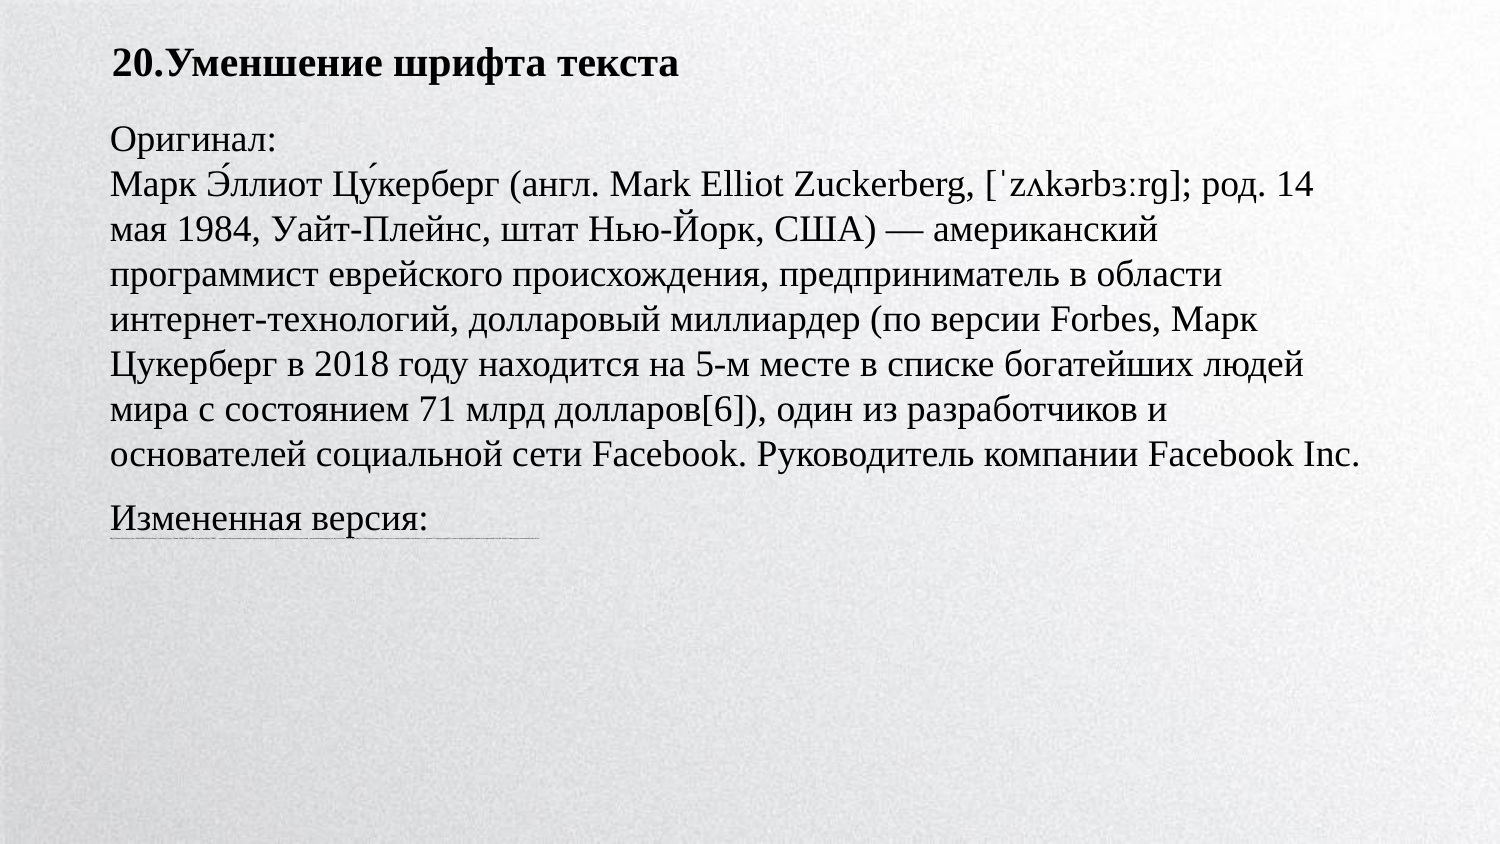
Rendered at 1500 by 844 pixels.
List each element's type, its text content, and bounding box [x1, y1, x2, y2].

text_box 20.Уменшение шрифта текста [97, 27, 695, 93]
text_box Оригинал: Марк Э́ллиот Цу́керберг (англ. Mark Elliot Zuckerberg, [ˈzʌkərbɜːrɡ]; род. 14 мая 1984, Уайт-Плейнс, штат Нью-Йорк, США) — американский программист еврейского происхождения, предприниматель в области интернет-технологий, долларовый миллиардер (по версии Forbes, Марк Цукерберг в 2018 году находится на 5-м месте в списке богатейших людей мира с состоянием 71 млрд долларов[6]), один из разработчиков и основателей социальной сети Facebook. Руководитель компании Facebook Inc. [95, 106, 1379, 482]
picture [0, 0, 1500, 844]
text_box Измененная версия: Марк Э́ллиот Цу́керберг (англ. Mark Elliot Zuckerberg, [ˈzʌkərbɜːrɡ]; род. 14 мая 1984, Уайт-Плейнс, штат Нью-Йорк, США) — американский программист еврейского происхождения, предприниматель в области интернет-технологий, долларовый миллиардер (по версии Forbes, Марк Цукерберг в 2018 году находится на 5-м месте в списке богатейших людей мира с состоянием 71 млрд долларов[6]), один из разработчиков и основателей социальной сети Facebook. Руководитель компании Facebook Inc. [95, 485, 845, 548]
